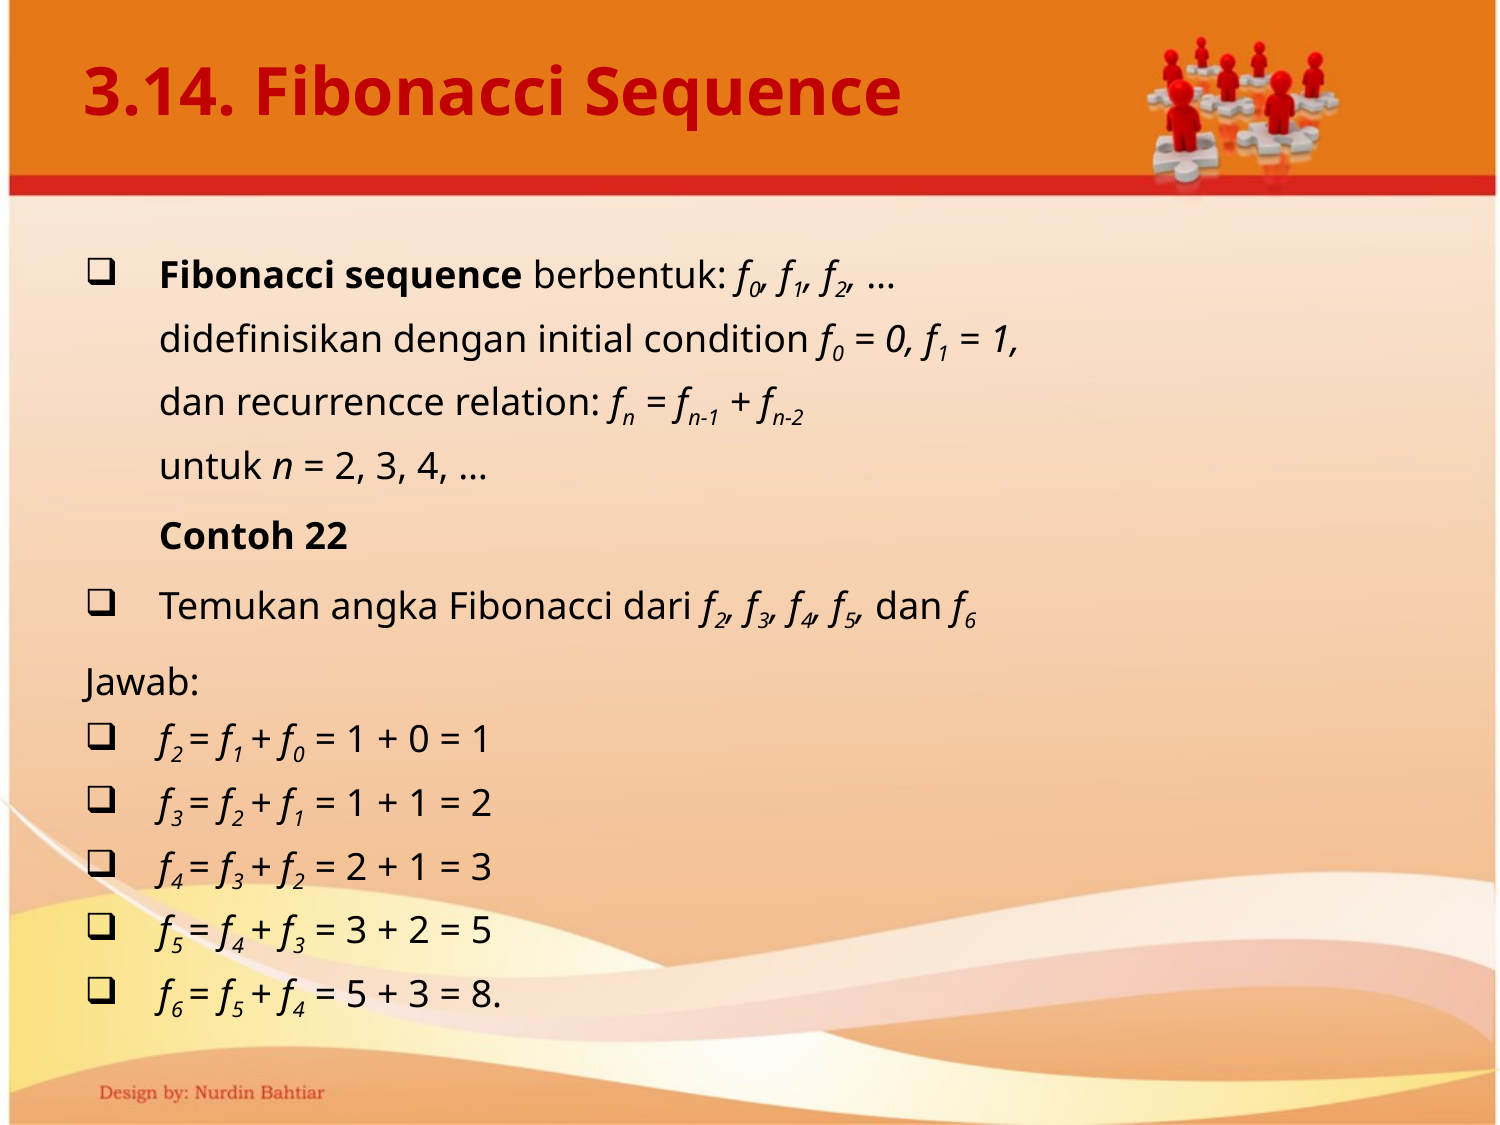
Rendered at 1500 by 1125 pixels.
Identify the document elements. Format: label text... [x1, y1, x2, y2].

text_box Fibonacci sequence berbentuk: f0, f1, f2, … didefinisikan dengan initial condition f0 = 0, f1 = 1, dan recurrencce relation: fn = fn-1 + fn-2 untuk n = 2, 3, 4, … Contoh 22 Temukan angka Fibonacci dari f2, f3, f4, f5, dan f6 Jawab: f2 = f1 + f0 = 1 + 0 = 1 f3 = f2 + f1 = 1 + 1 = 2 f4 = f3 + f2 = 2 + 1 = 3 f5 = f4 + f3 = 3 + 2 = 5 f6 = f5 + f4 = 5 + 3 = 8. [70, 243, 1447, 1029]
title 3.14. Fibonacci Sequence [70, 23, 1406, 160]
picture [0, 0, 1500, 1125]
